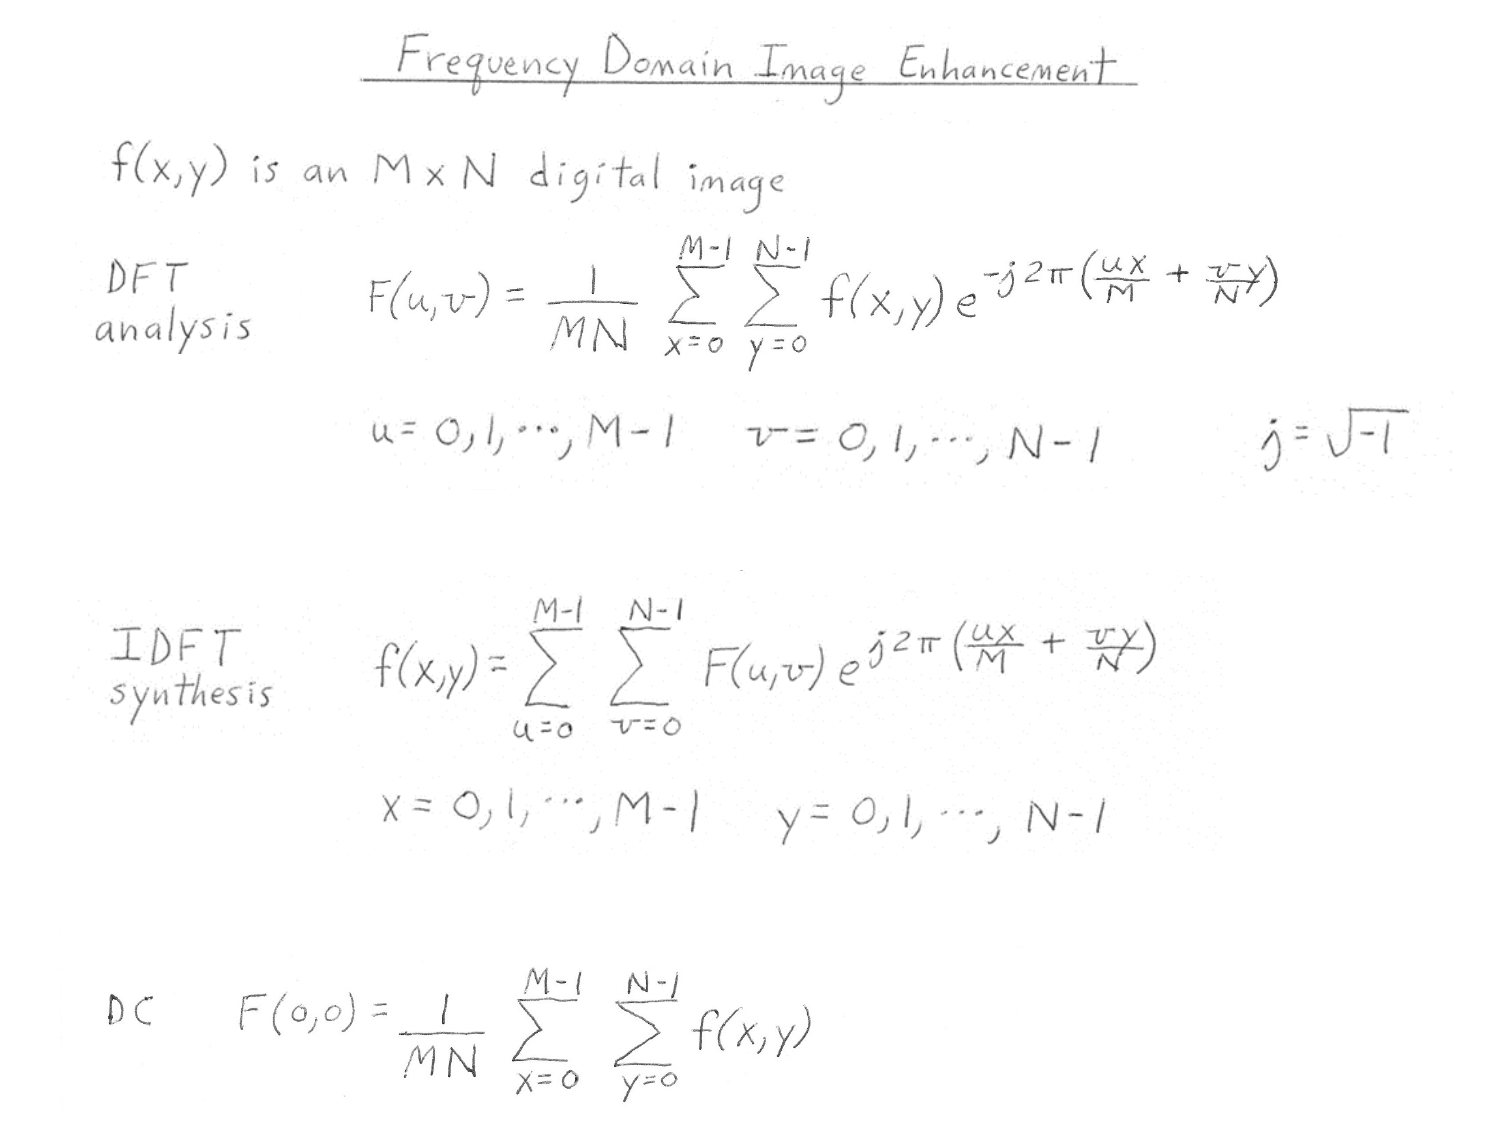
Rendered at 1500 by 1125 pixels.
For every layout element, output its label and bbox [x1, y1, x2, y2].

picture [59, 599, 312, 743]
picture [329, 389, 1136, 491]
picture [74, 14, 1346, 381]
picture [329, 569, 1223, 855]
picture [59, 929, 1162, 1111]
picture [1199, 389, 1460, 502]
picture [74, 239, 287, 355]
